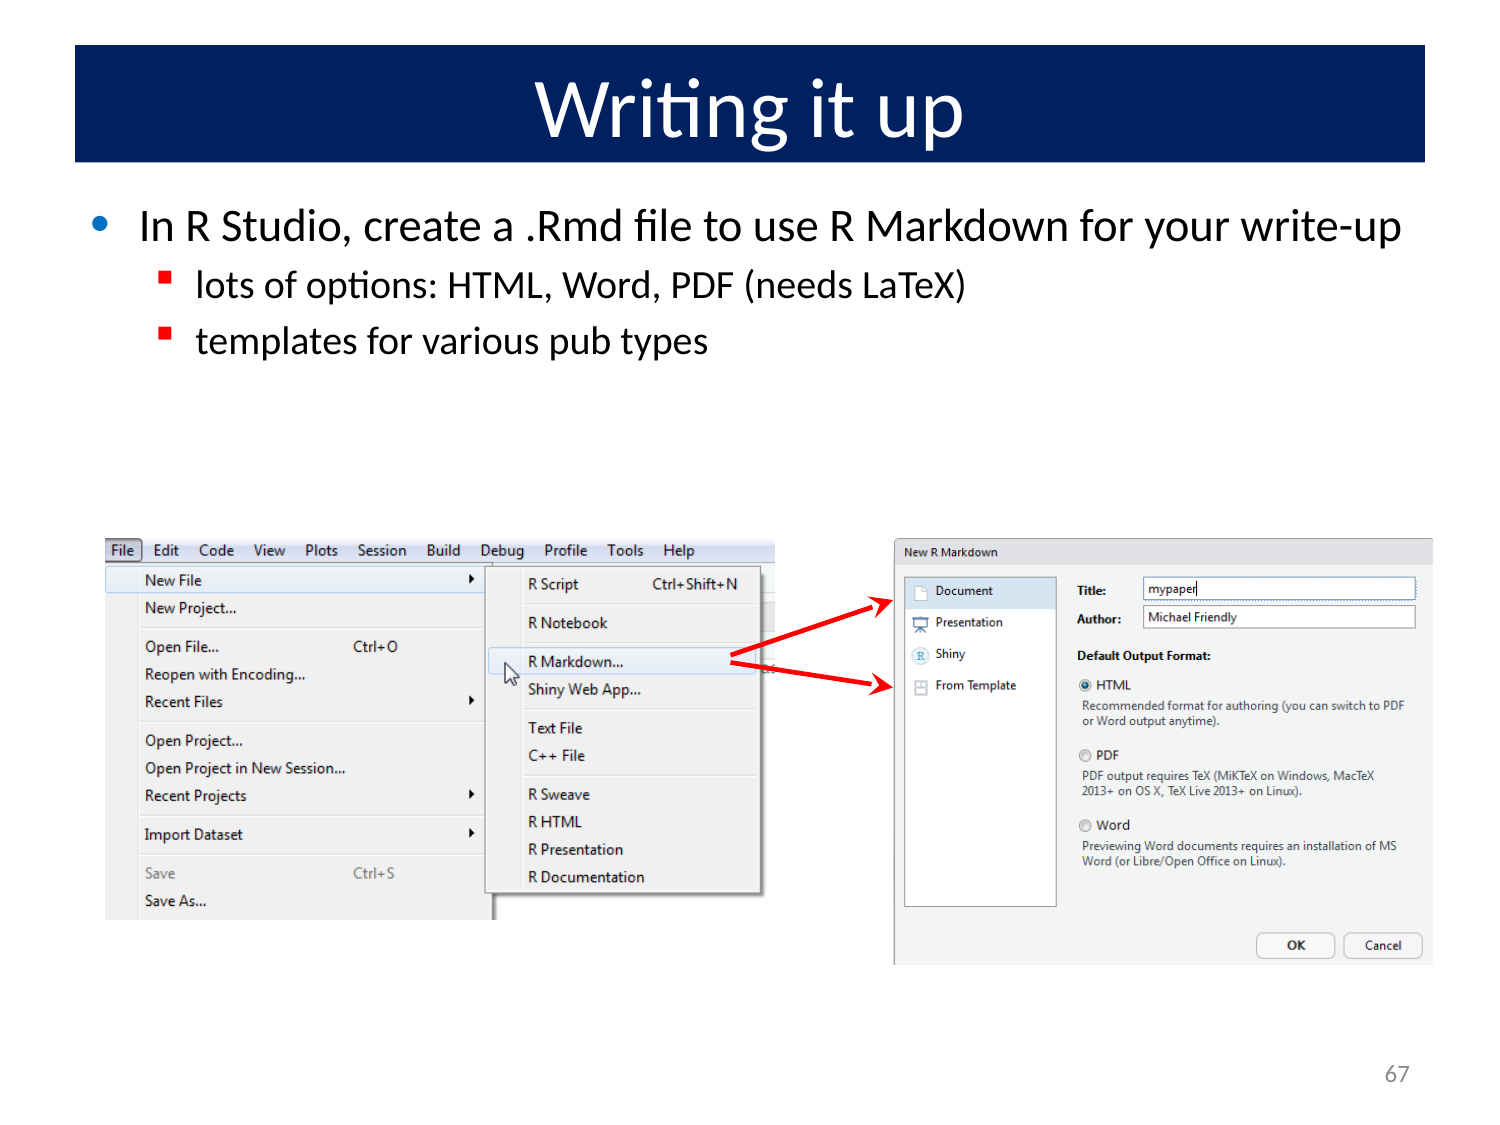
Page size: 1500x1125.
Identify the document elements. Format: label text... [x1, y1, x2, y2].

picture [105, 537, 775, 921]
list In R Studio, create a .Rmd file to use R Markdown for your write-up lots of options: HTML, Word, PDF (needs LaTeX) templates for various pub types [75, 187, 1425, 425]
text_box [730, 662, 894, 688]
picture [892, 537, 1433, 966]
title Writing it up [75, 45, 1425, 163]
slide_number 67 [1074, 1042, 1425, 1103]
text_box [730, 599, 894, 656]
